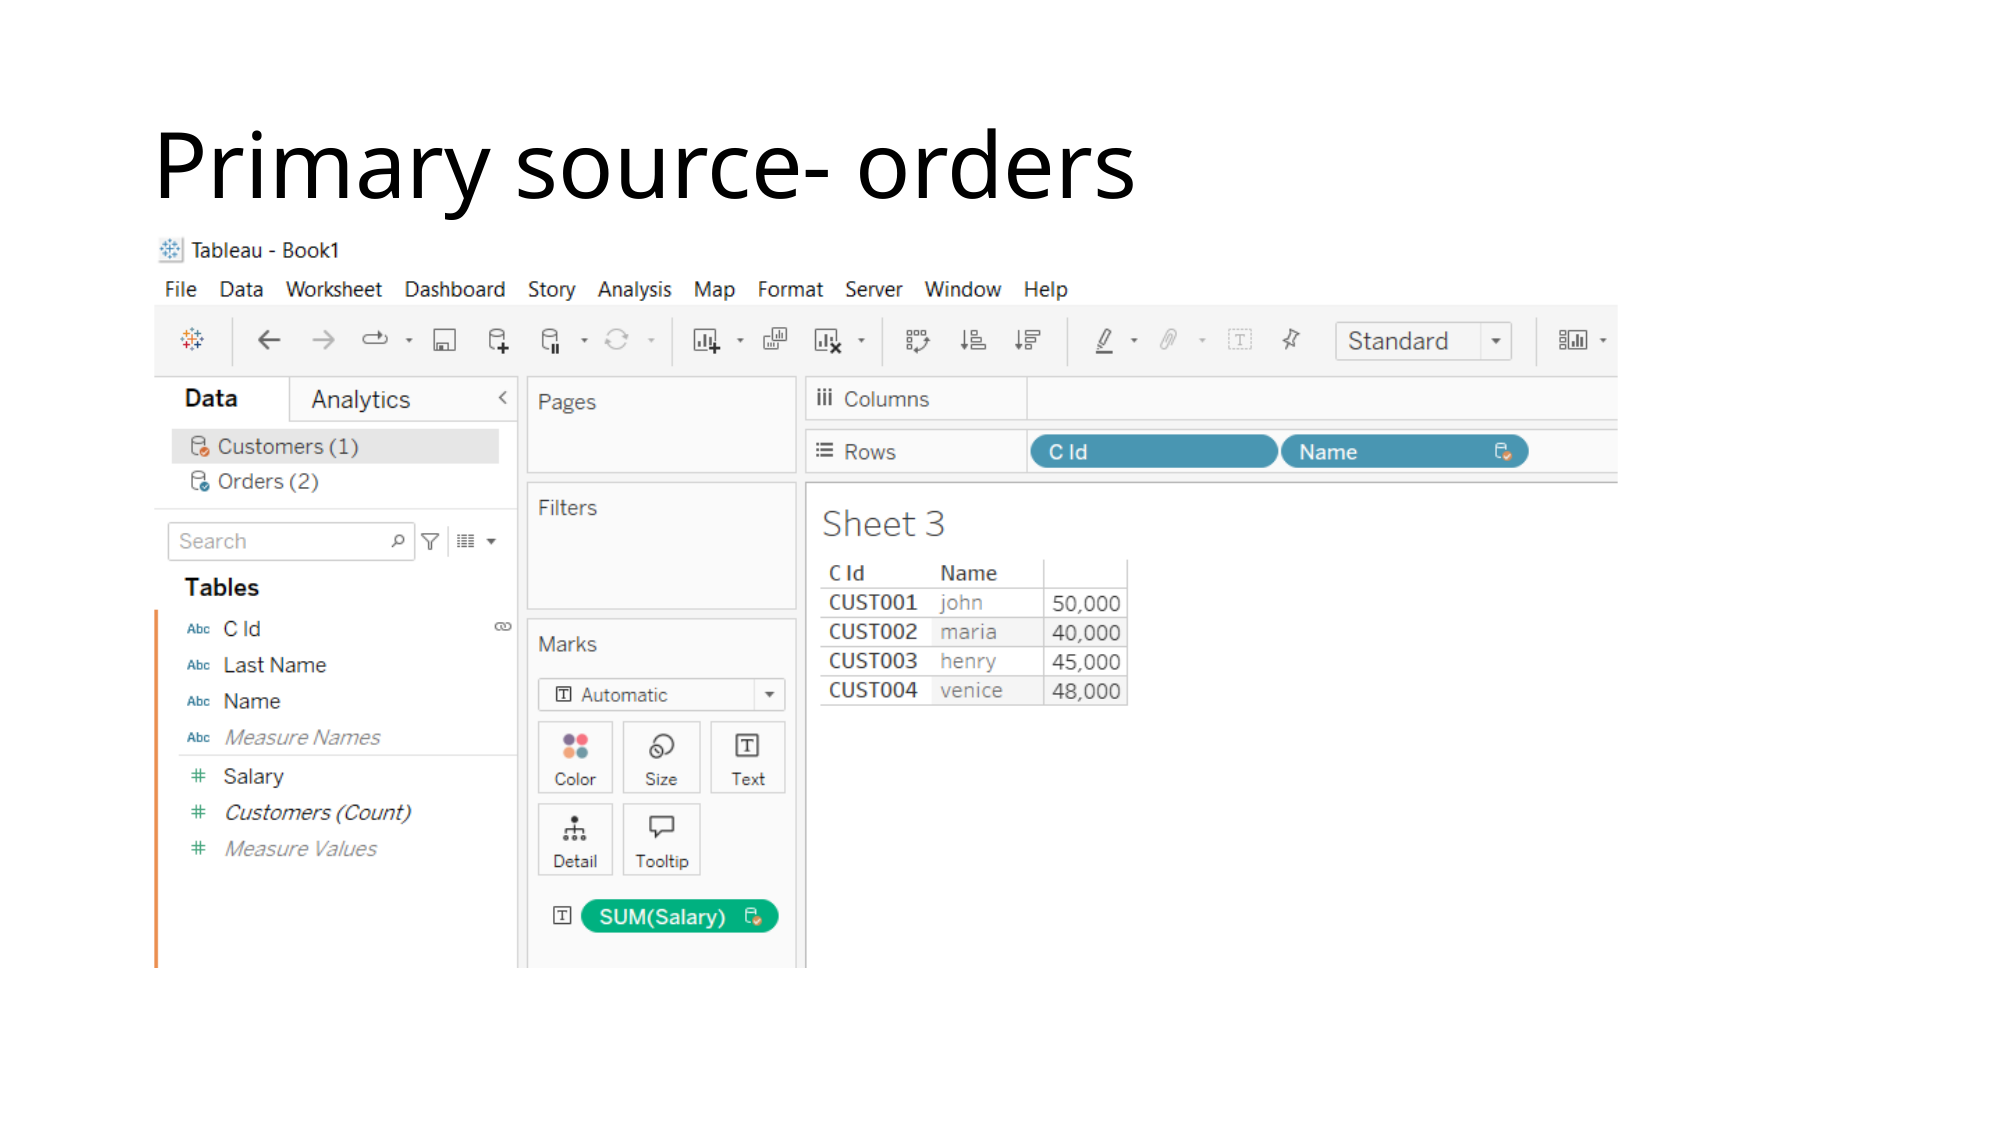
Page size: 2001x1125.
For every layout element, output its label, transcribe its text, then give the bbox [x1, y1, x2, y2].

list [154, 230, 1618, 968]
title Primary source- orders [137, 59, 1863, 278]
